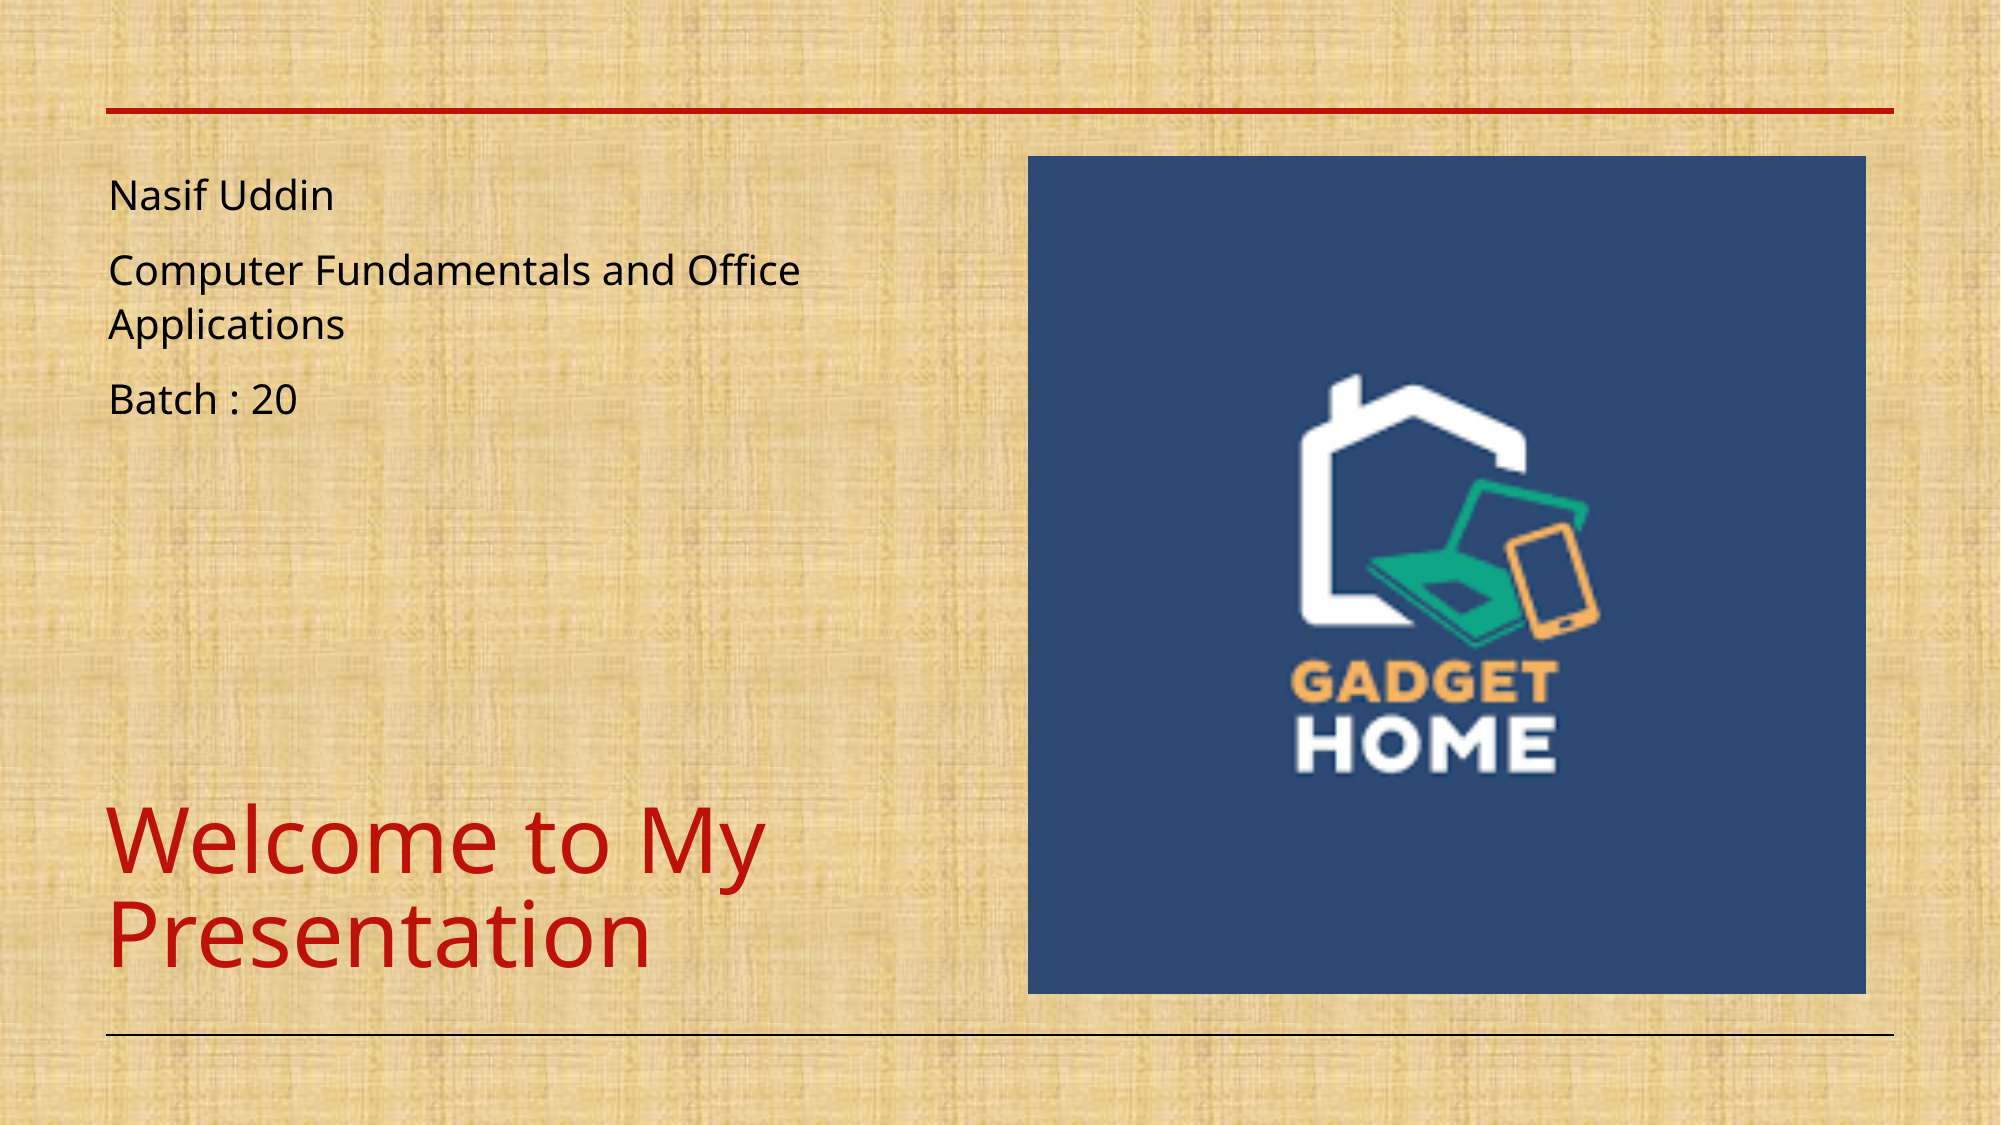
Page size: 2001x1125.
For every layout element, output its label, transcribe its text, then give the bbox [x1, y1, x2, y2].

text_box [0, 0, 2000, 1125]
subtitle Nasif Uddin Computer Fundamentals and Office Applications Batch : 20 [93, 156, 842, 432]
title Welcome to My Presentation [90, 513, 895, 994]
picture [1028, 156, 1866, 994]
